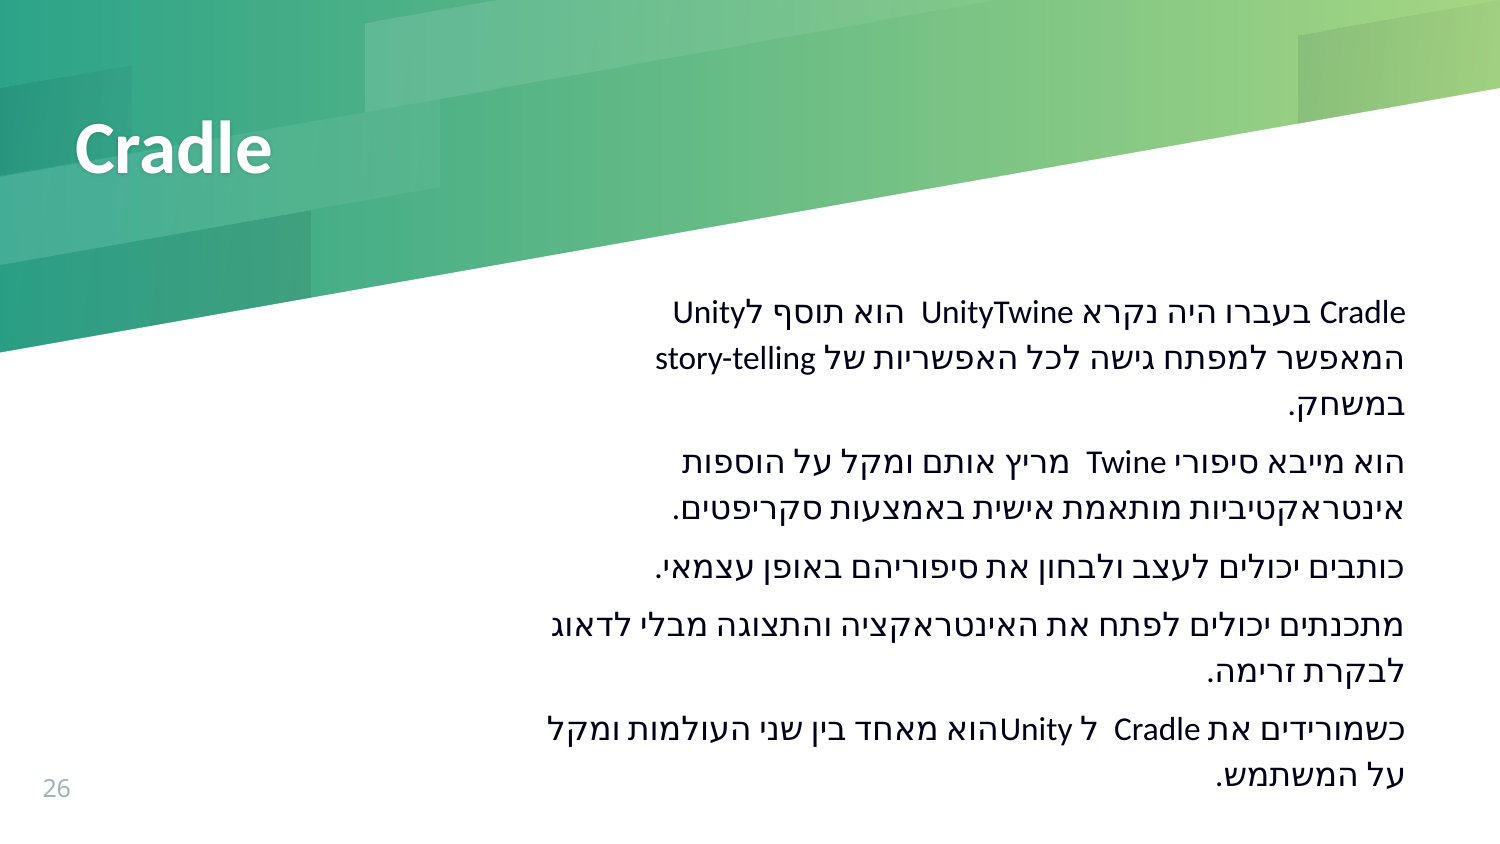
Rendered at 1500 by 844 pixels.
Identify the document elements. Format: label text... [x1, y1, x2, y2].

list Cradle בעברו היה נקרא UnityTwine הוא תוסף לUnity המאפשר למפתח גישה לכל האפשריות של story-telling במשחק. הוא מייבא סיפורי Twine מריץ אותם ומקל על הוספות אינטראקטיביות מותאמת אישית באמצעות סקריפטים. כותבים יכולים לעצב ולבחון את סיפוריהם באופן עצמאי. מתכנתים יכולים לפתח את האינטראקציה והתצוגה מבלי לדאוג לבקרת זרימה. כשמורידים את Cradle ל Unityהוא מאחד בין שני העולמות ומקל על המשתמש. [537, 284, 1425, 780]
slide_number 26 [42, 766, 122, 807]
title Cradle [75, 0, 975, 298]
